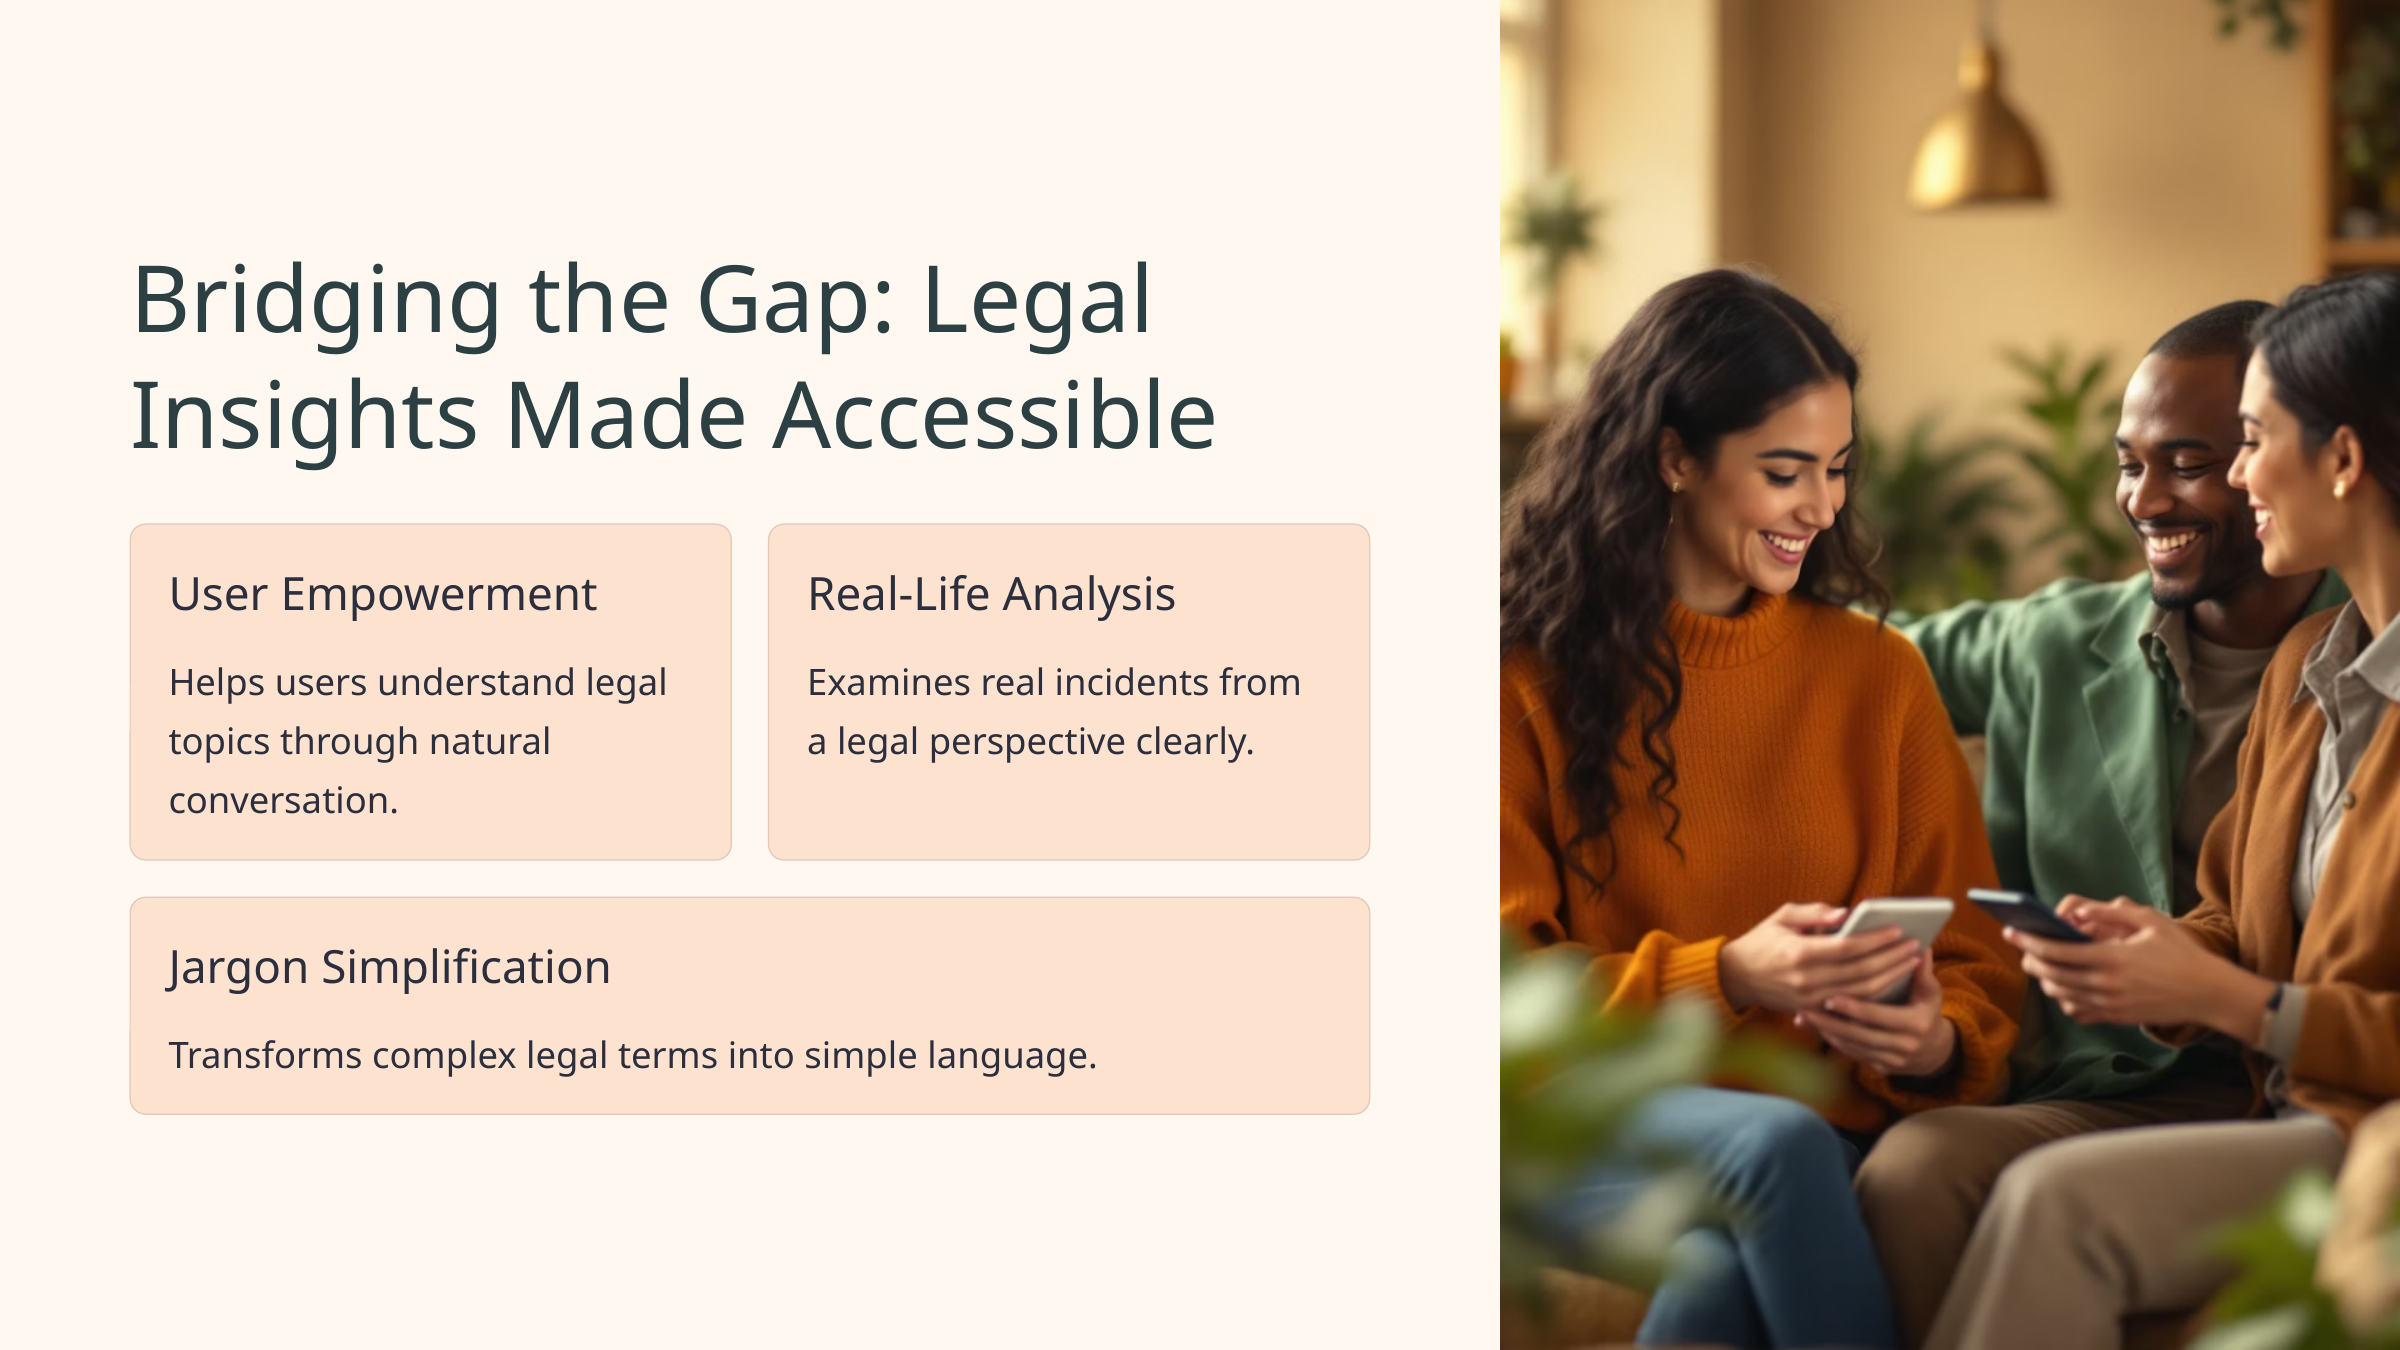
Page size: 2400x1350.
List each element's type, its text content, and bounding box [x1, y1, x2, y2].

text_box User Empowerment [168, 562, 634, 621]
text_box [130, 897, 1370, 1115]
text_box Bridging the Gap: Legal Insights Made Accessible [130, 235, 1370, 469]
picture [1499, 0, 2400, 1350]
text_box Helps users understand legal topics through natural conversation. [168, 642, 693, 822]
text_box Jargon Simplification [168, 935, 634, 994]
text_box [768, 524, 1370, 861]
text_box Transforms complex legal terms into simple language. [168, 1016, 1332, 1076]
text_box [130, 524, 732, 861]
text_box Examines real incidents from a legal perspective clearly. [806, 642, 1332, 762]
text_box Real-Life Analysis [806, 562, 1273, 621]
